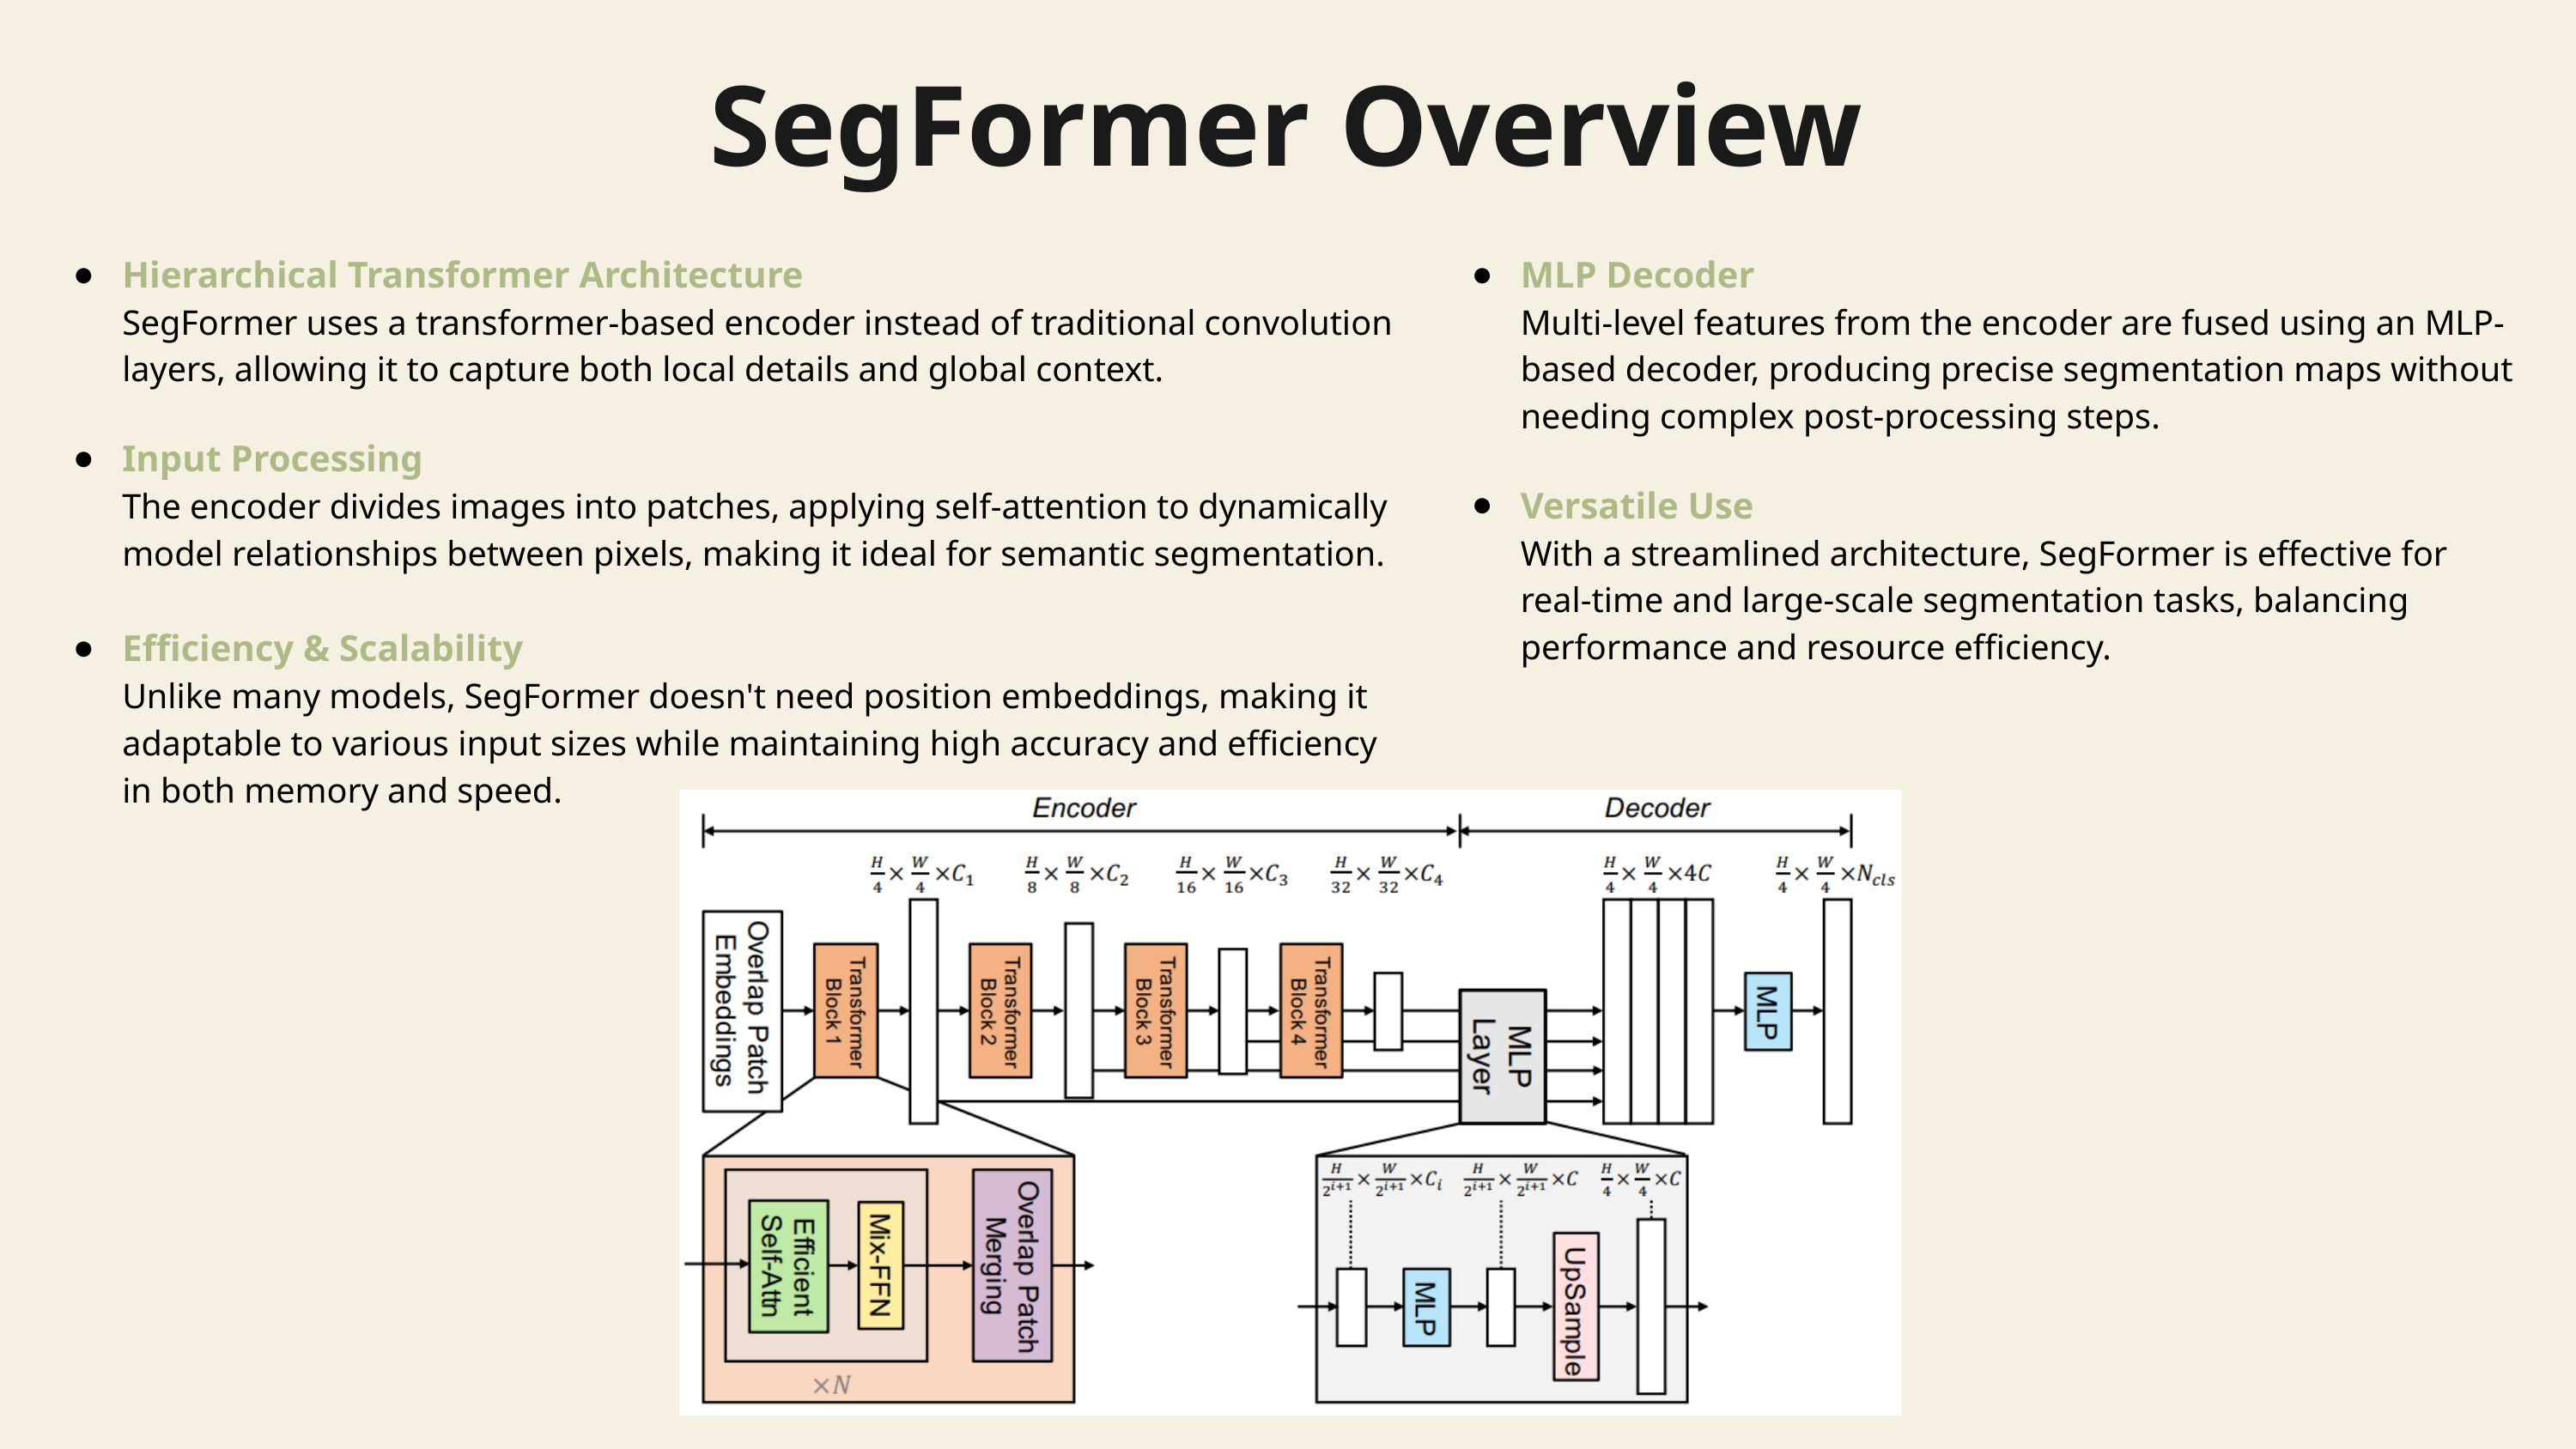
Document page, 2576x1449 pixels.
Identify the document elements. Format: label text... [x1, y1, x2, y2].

text_box SegFormer Overview [474, 48, 2099, 188]
text_box Hierarchical Transformer Architecture SegFormer uses a transformer-based encoder instead of traditional convolution layers, allowing it to capture both local details and global context. Input Processing The encoder divides images into patches, applying self-attention to dynamically model relationships between pixels, making it ideal for semantic segmentation. Efficiency & Scalability Unlike many models, SegFormer doesn't need position embeddings, making it adaptable to various input sizes while maintaining high accuracy and efficiency in both memory and speed. [45, 233, 1416, 811]
picture [678, 789, 1903, 1416]
text_box MLP Decoder Multi-level features from the encoder are fused using an MLP-based decoder, producing precise segmentation maps without needing complex post-processing steps. Versatile Use With a streamlined architecture, SegFormer is effective for real-time and large-scale segmentation tasks, balancing performance and resource efficiency. [1443, 233, 2532, 680]
